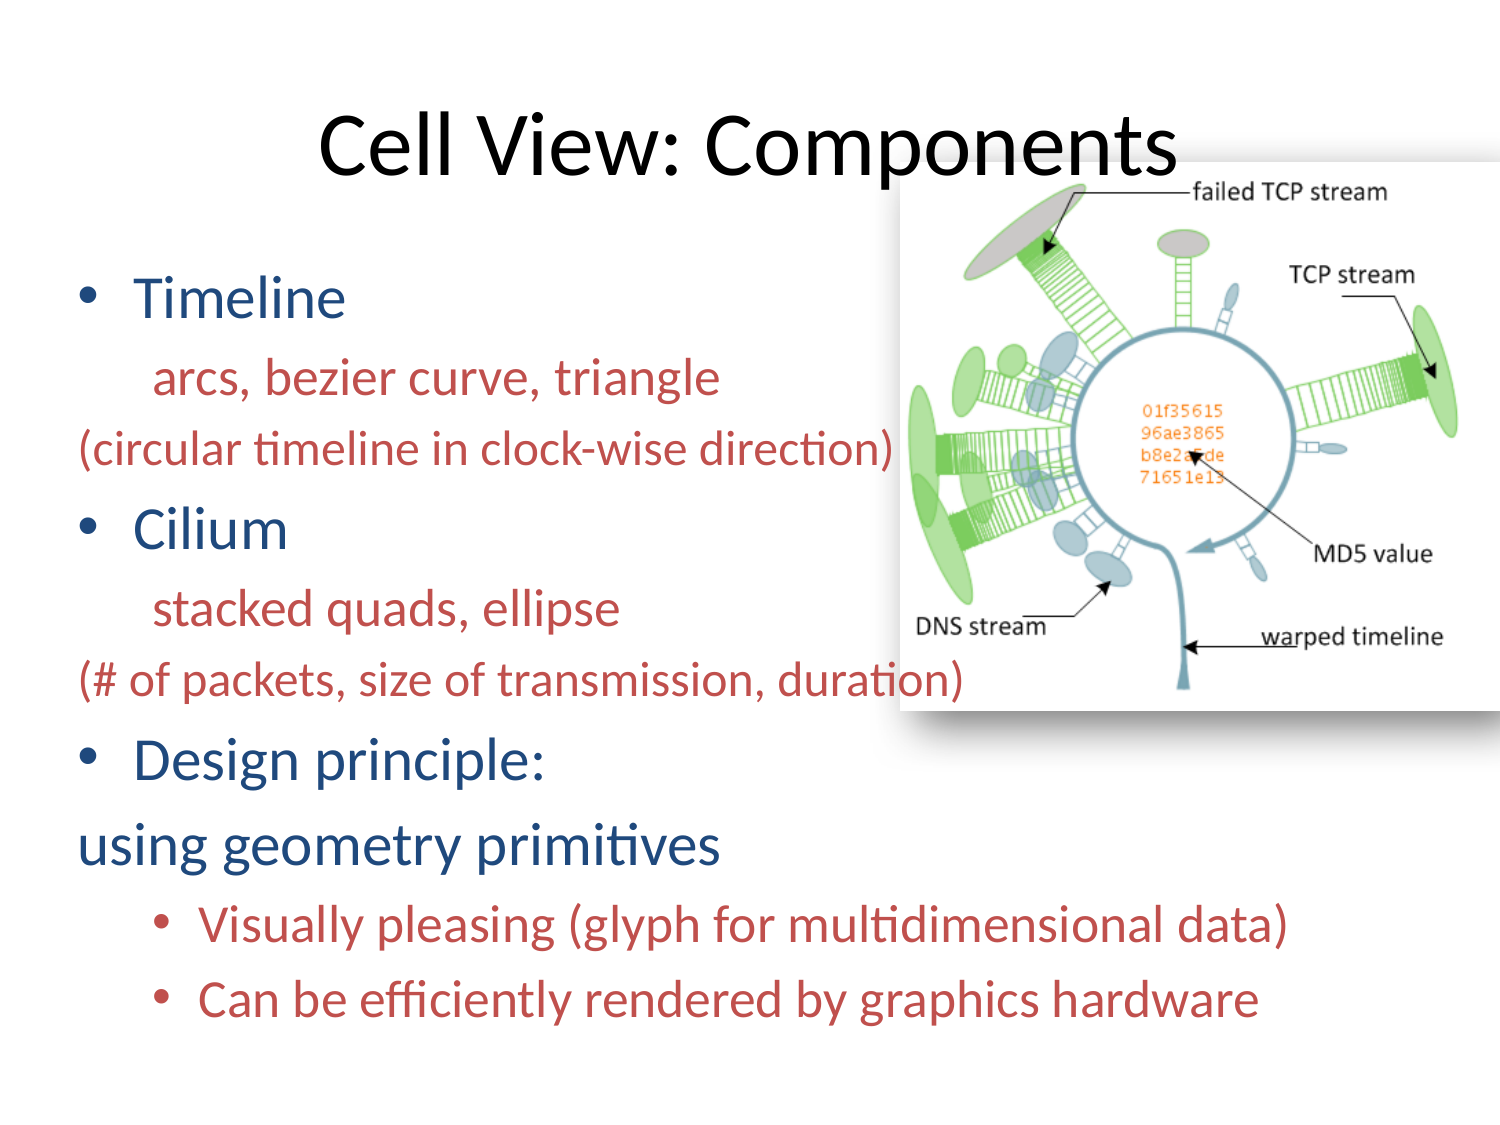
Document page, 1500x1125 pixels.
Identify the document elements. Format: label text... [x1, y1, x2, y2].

picture [899, 162, 1500, 711]
title Cell View: Components [75, 45, 1425, 233]
list Timeline arcs, bezier curve, triangle (circular timeline in clock-wise direction) Cilium stacked quads, ellipse (# of packets, size of transmission, duration) Design principle: using geometry primitives Visually pleasing (glyph for multidimensional data) Can be efficiently rendered by graphics hardware [62, 249, 1458, 1038]
